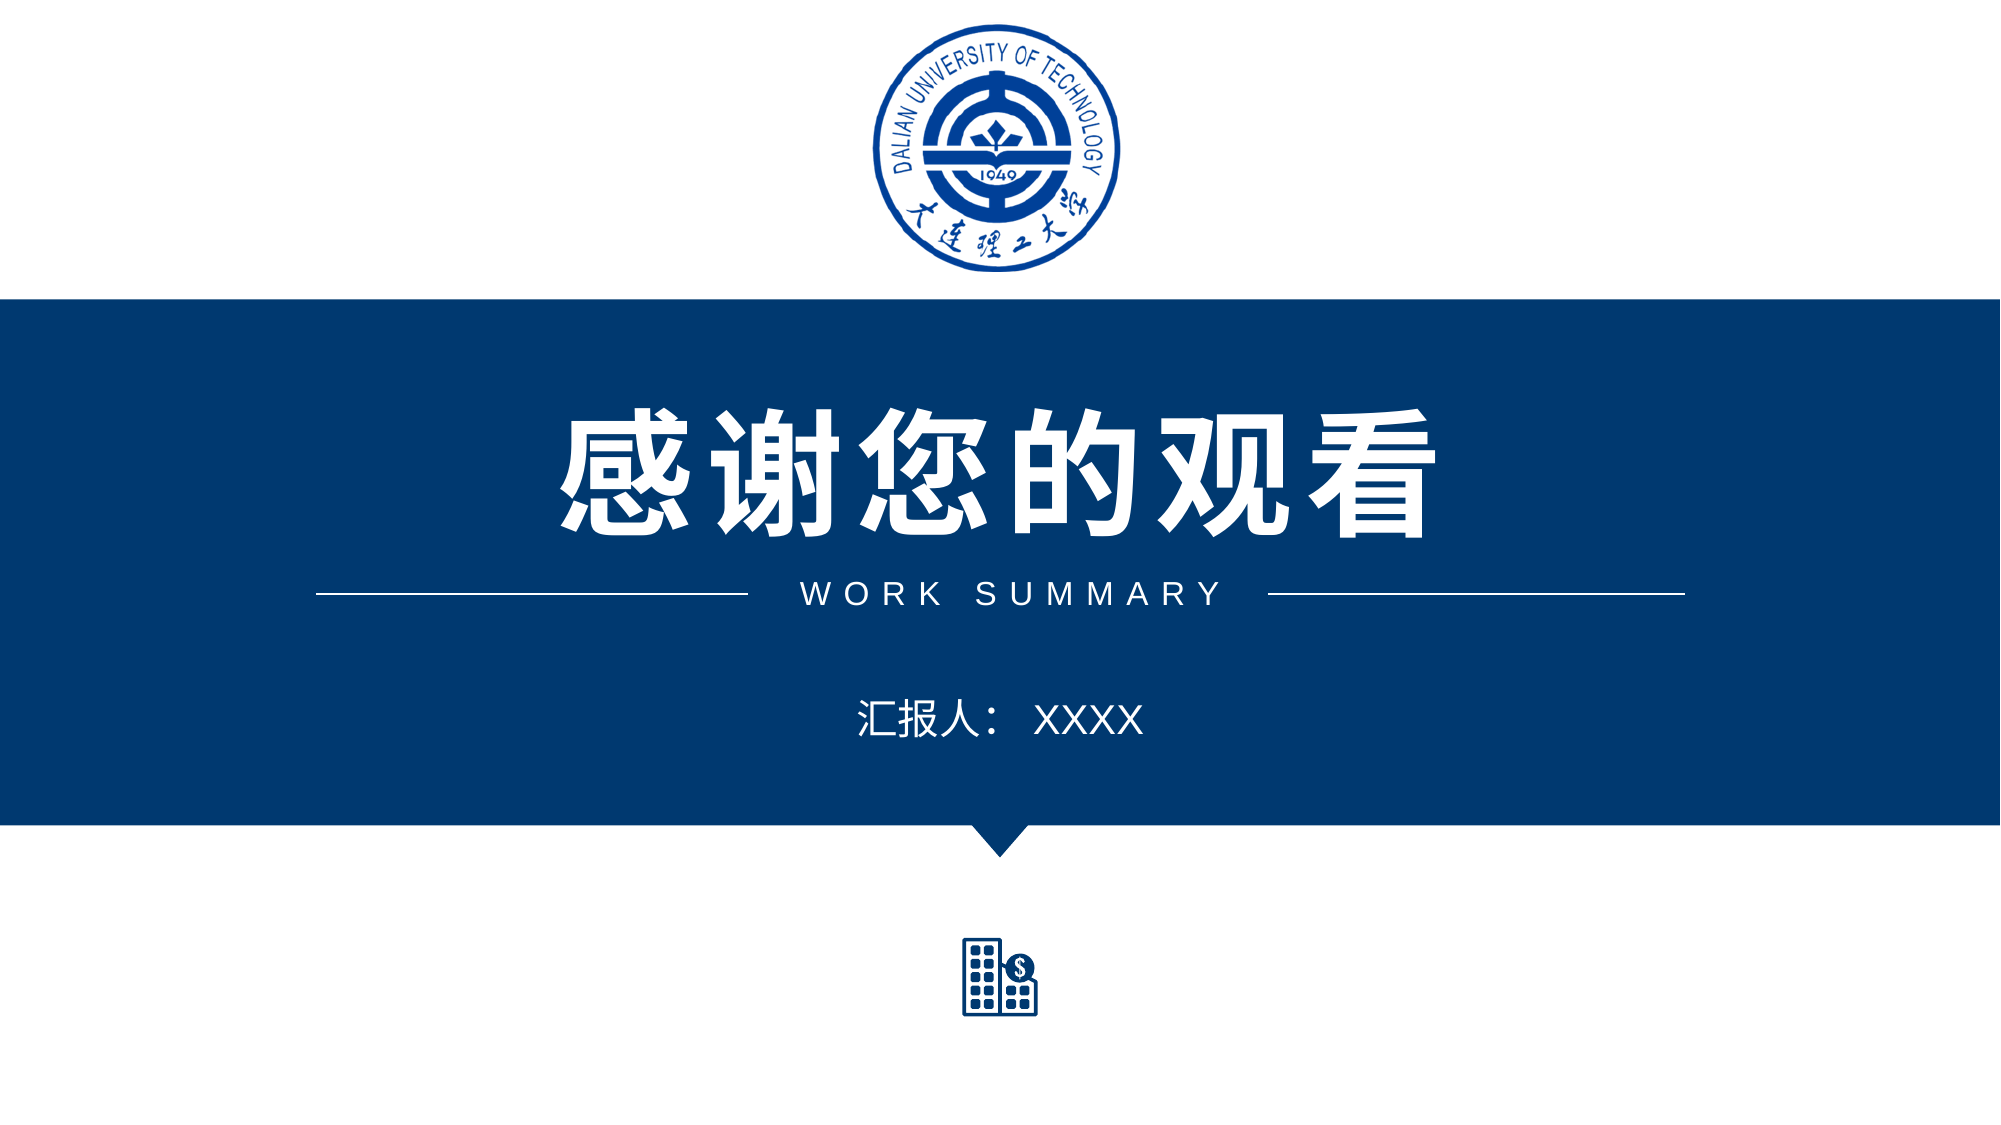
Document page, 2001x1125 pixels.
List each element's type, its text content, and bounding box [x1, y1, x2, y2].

text_box [0, 298, 2000, 827]
text_box WORK SUMMARY [705, 564, 1315, 619]
picture [872, 22, 1148, 272]
text_box [968, 822, 1032, 860]
text_box 汇报人：XXXX [392, 675, 1608, 751]
text_box 感谢您的观看 [257, 381, 1743, 561]
text_box [962, 937, 1038, 1017]
